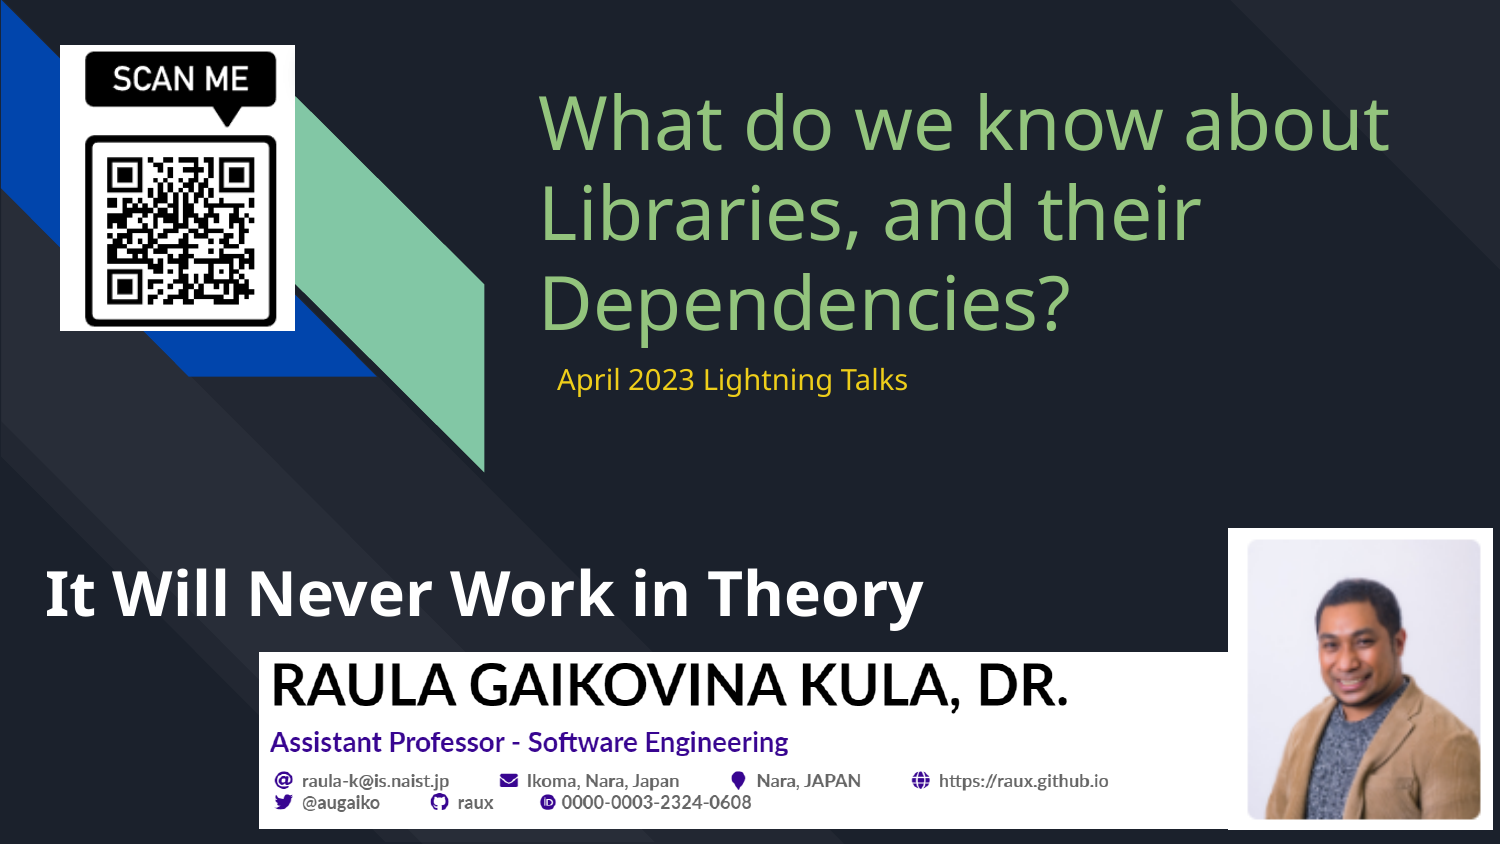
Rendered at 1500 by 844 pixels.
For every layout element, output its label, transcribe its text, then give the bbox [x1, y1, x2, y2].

text_box April 2023 Lightning Talks [542, 346, 1472, 412]
text_box It Will Never Work in Theory [30, 528, 1029, 645]
picture [259, 527, 1493, 831]
title What do we know about Libraries, and their Dependencies? [523, 59, 1453, 394]
picture [59, 45, 295, 331]
